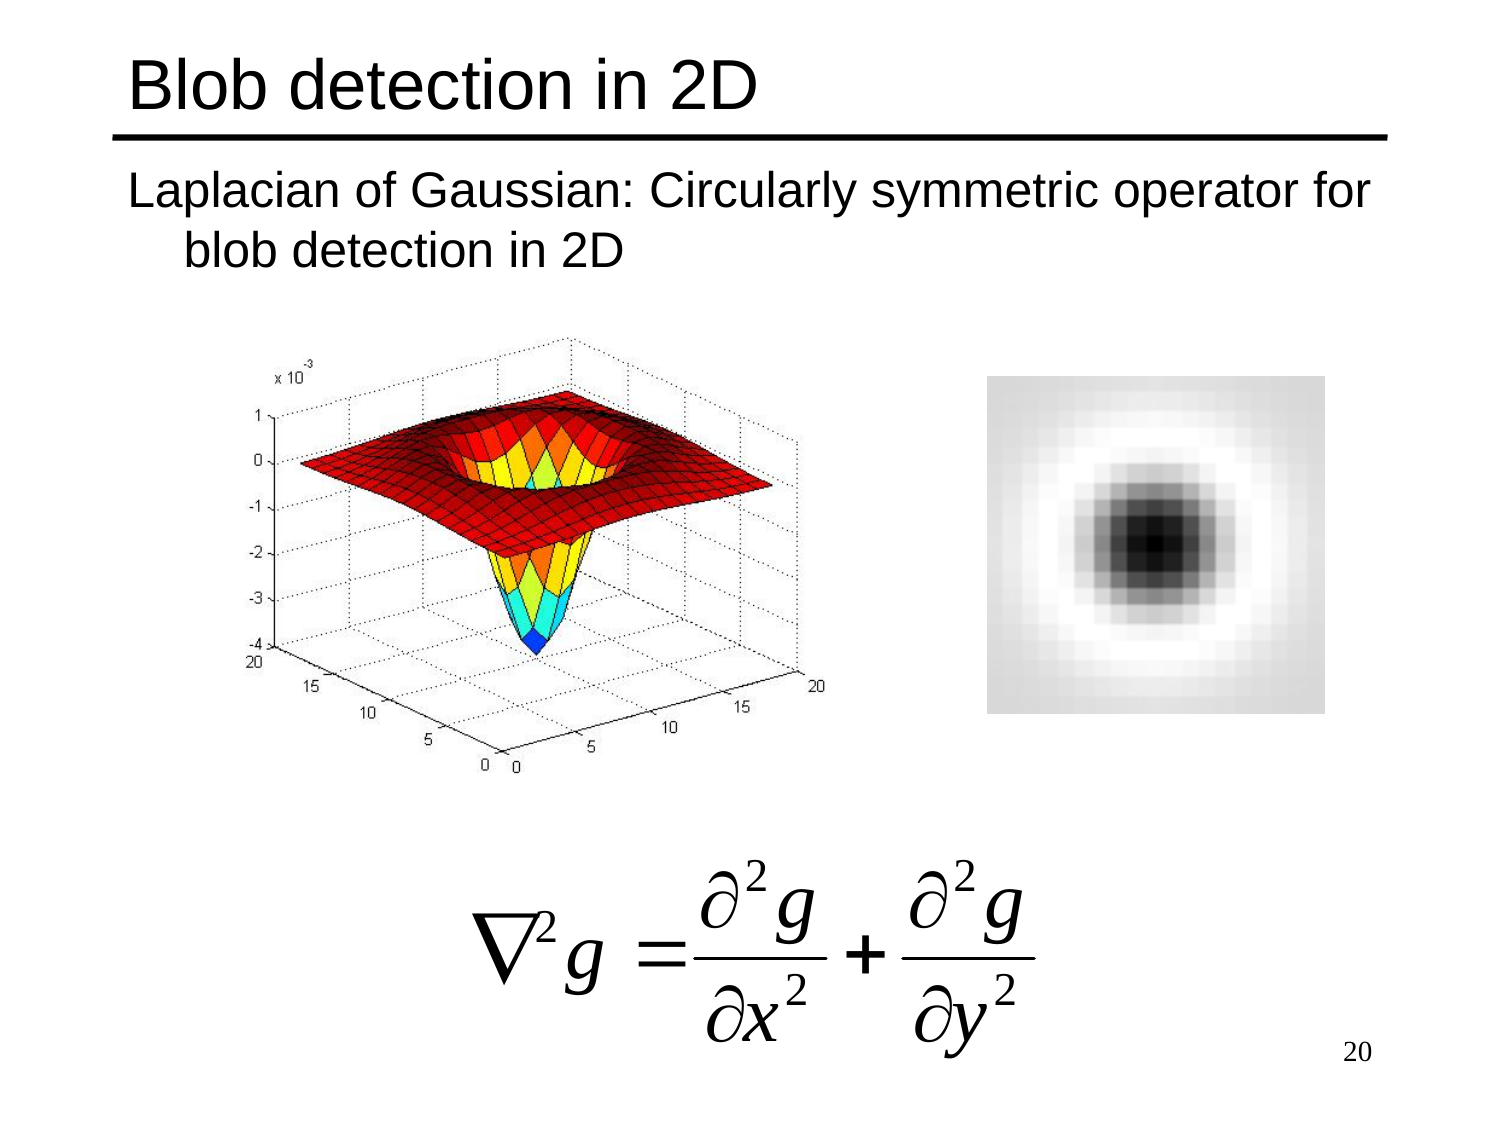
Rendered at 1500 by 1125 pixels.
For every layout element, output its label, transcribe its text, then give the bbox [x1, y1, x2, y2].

picture [462, 837, 1049, 1074]
text_box Blob detection in 2D [112, 12, 1388, 149]
text_box 1 [1074, 1025, 1388, 1100]
picture [987, 375, 1326, 714]
text_box Laplacian of Gaussian: Circularly symmetric operator for blob detection in 2D [112, 149, 1388, 1013]
picture [187, 299, 863, 807]
